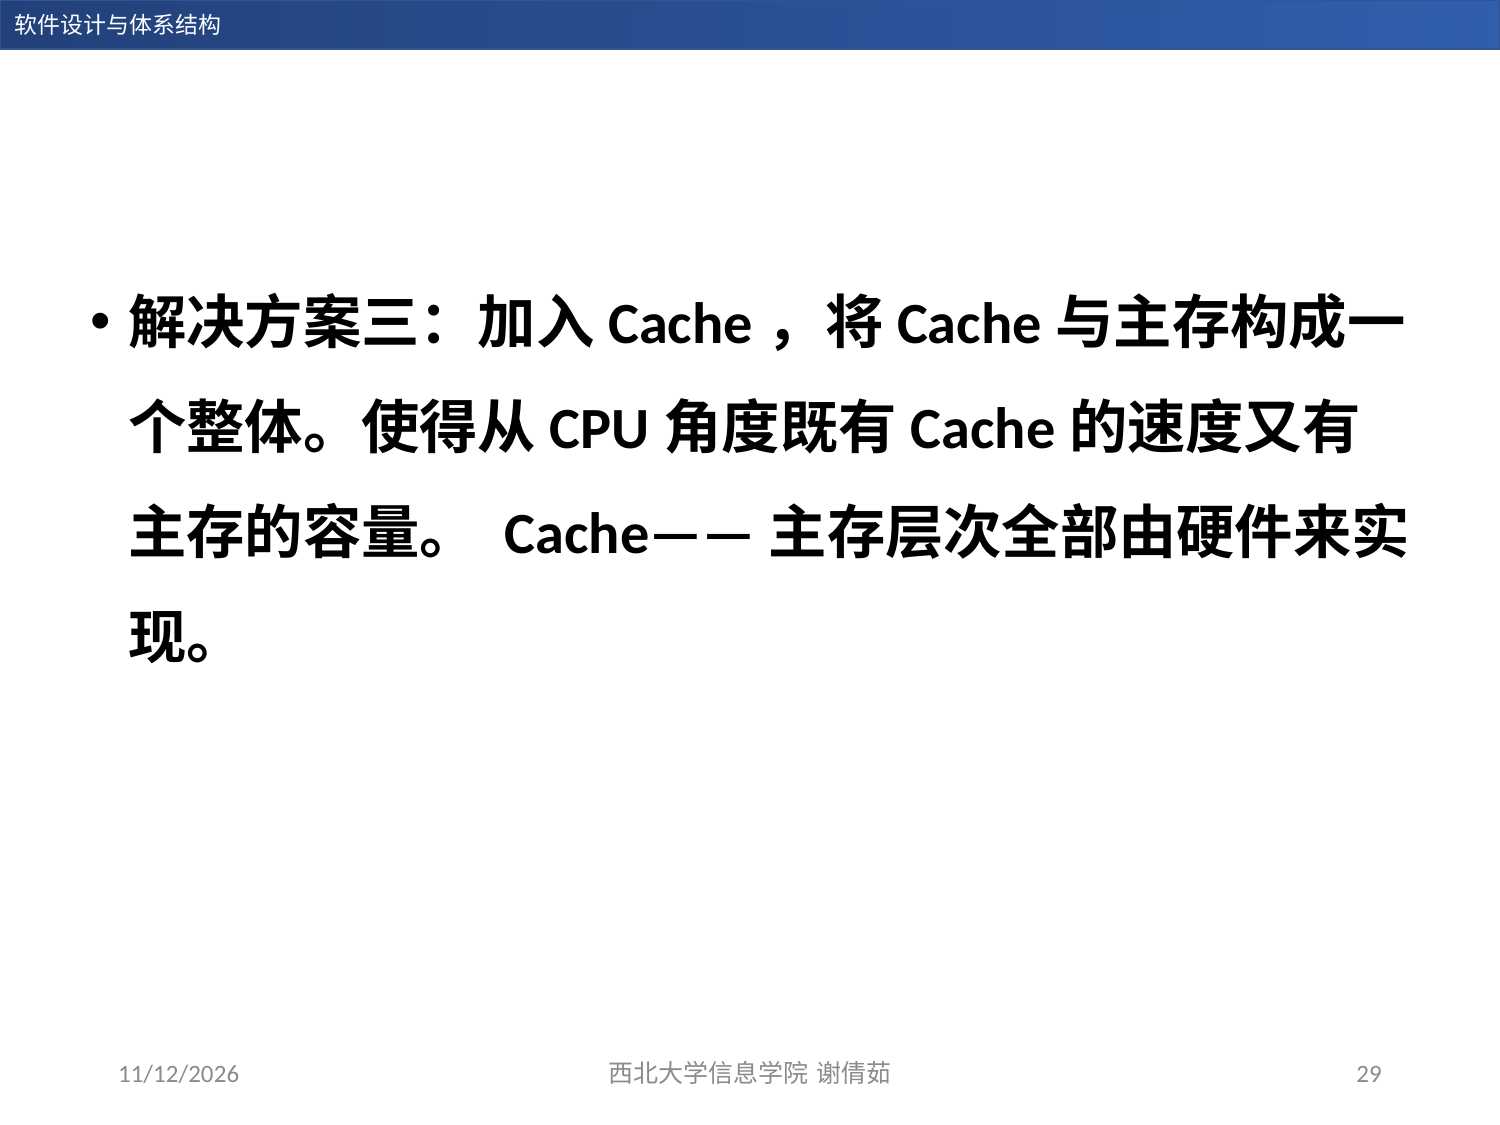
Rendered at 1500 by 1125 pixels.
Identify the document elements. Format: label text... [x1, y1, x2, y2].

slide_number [103, 1042, 441, 1103]
footer 西北大学信息学院 谢倩茹 [496, 1042, 1004, 1103]
list 解决方案三：加入Cache，将Cache与主存构成一个整体。使得从CPU角度既有Cache的速度又有主存的容量。 Cache——主存层次全部由硬件来实现。 [75, 242, 1426, 986]
slide_number 29 [1059, 1042, 1397, 1103]
